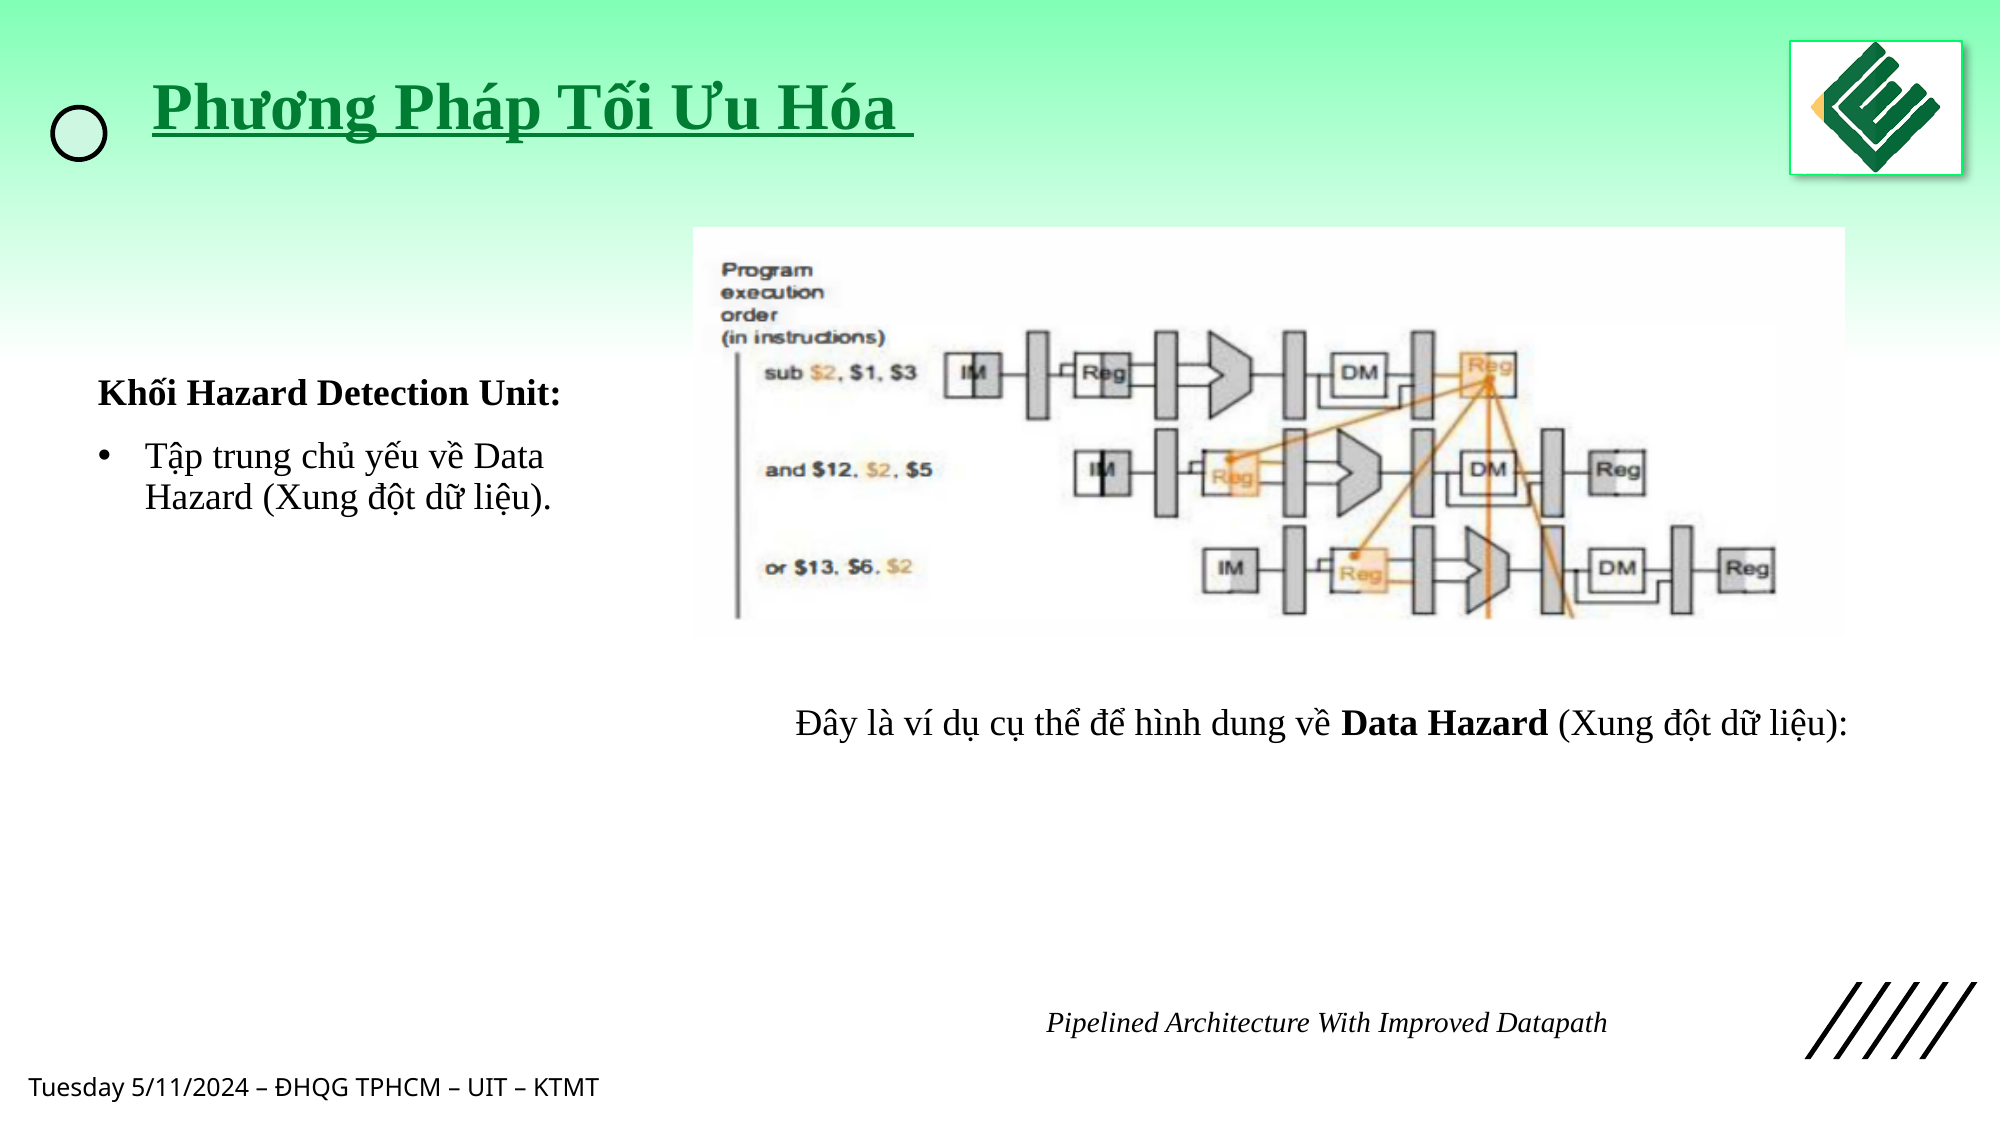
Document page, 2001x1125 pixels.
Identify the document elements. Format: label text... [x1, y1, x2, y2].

picture [1790, 41, 1962, 175]
title Phương Pháp Tối Ưu Hóa [137, 50, 1785, 165]
list Khối Hazard Detection Unit: Tập trung chủ yếu về Data Hazard (Xung đột dữ liệu). [61, 365, 587, 640]
text_box Pipelined Architecture With Improved Datapath [1031, 996, 1671, 1046]
text_box Tuesday 5/11/2024 – ĐHQG TPHCM – UIT – KTMT [13, 1064, 664, 1110]
text_box Đây là ví dụ cụ thể để hình dung về Data Hazard (Xung đột dữ liệu): [780, 690, 1922, 795]
picture [692, 227, 1846, 637]
